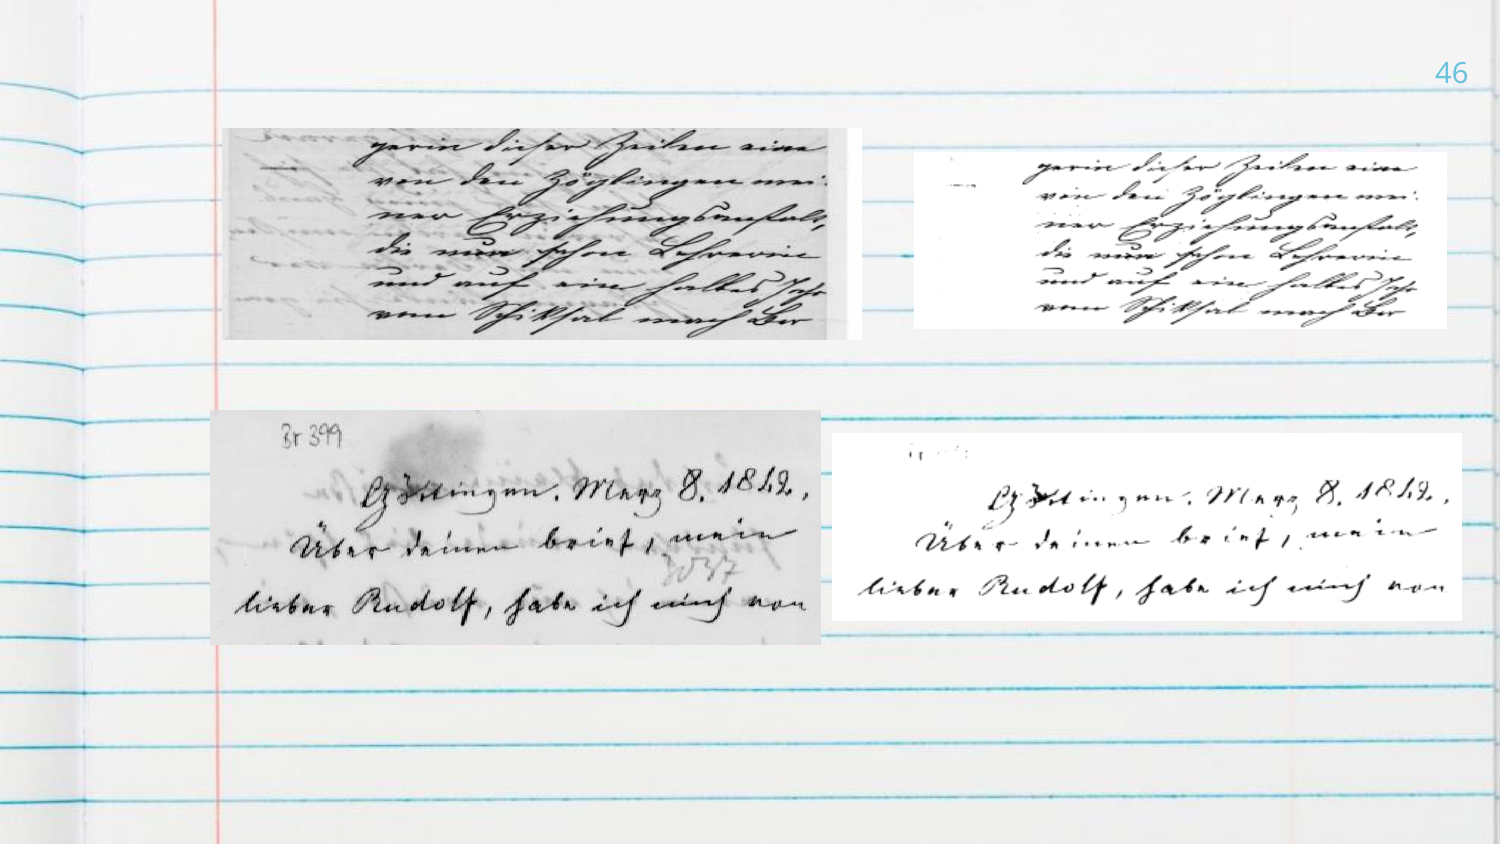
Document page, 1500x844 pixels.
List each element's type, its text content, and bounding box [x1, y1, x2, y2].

picture [0, 0, 1500, 844]
slide_number 46 [1378, 41, 1469, 107]
